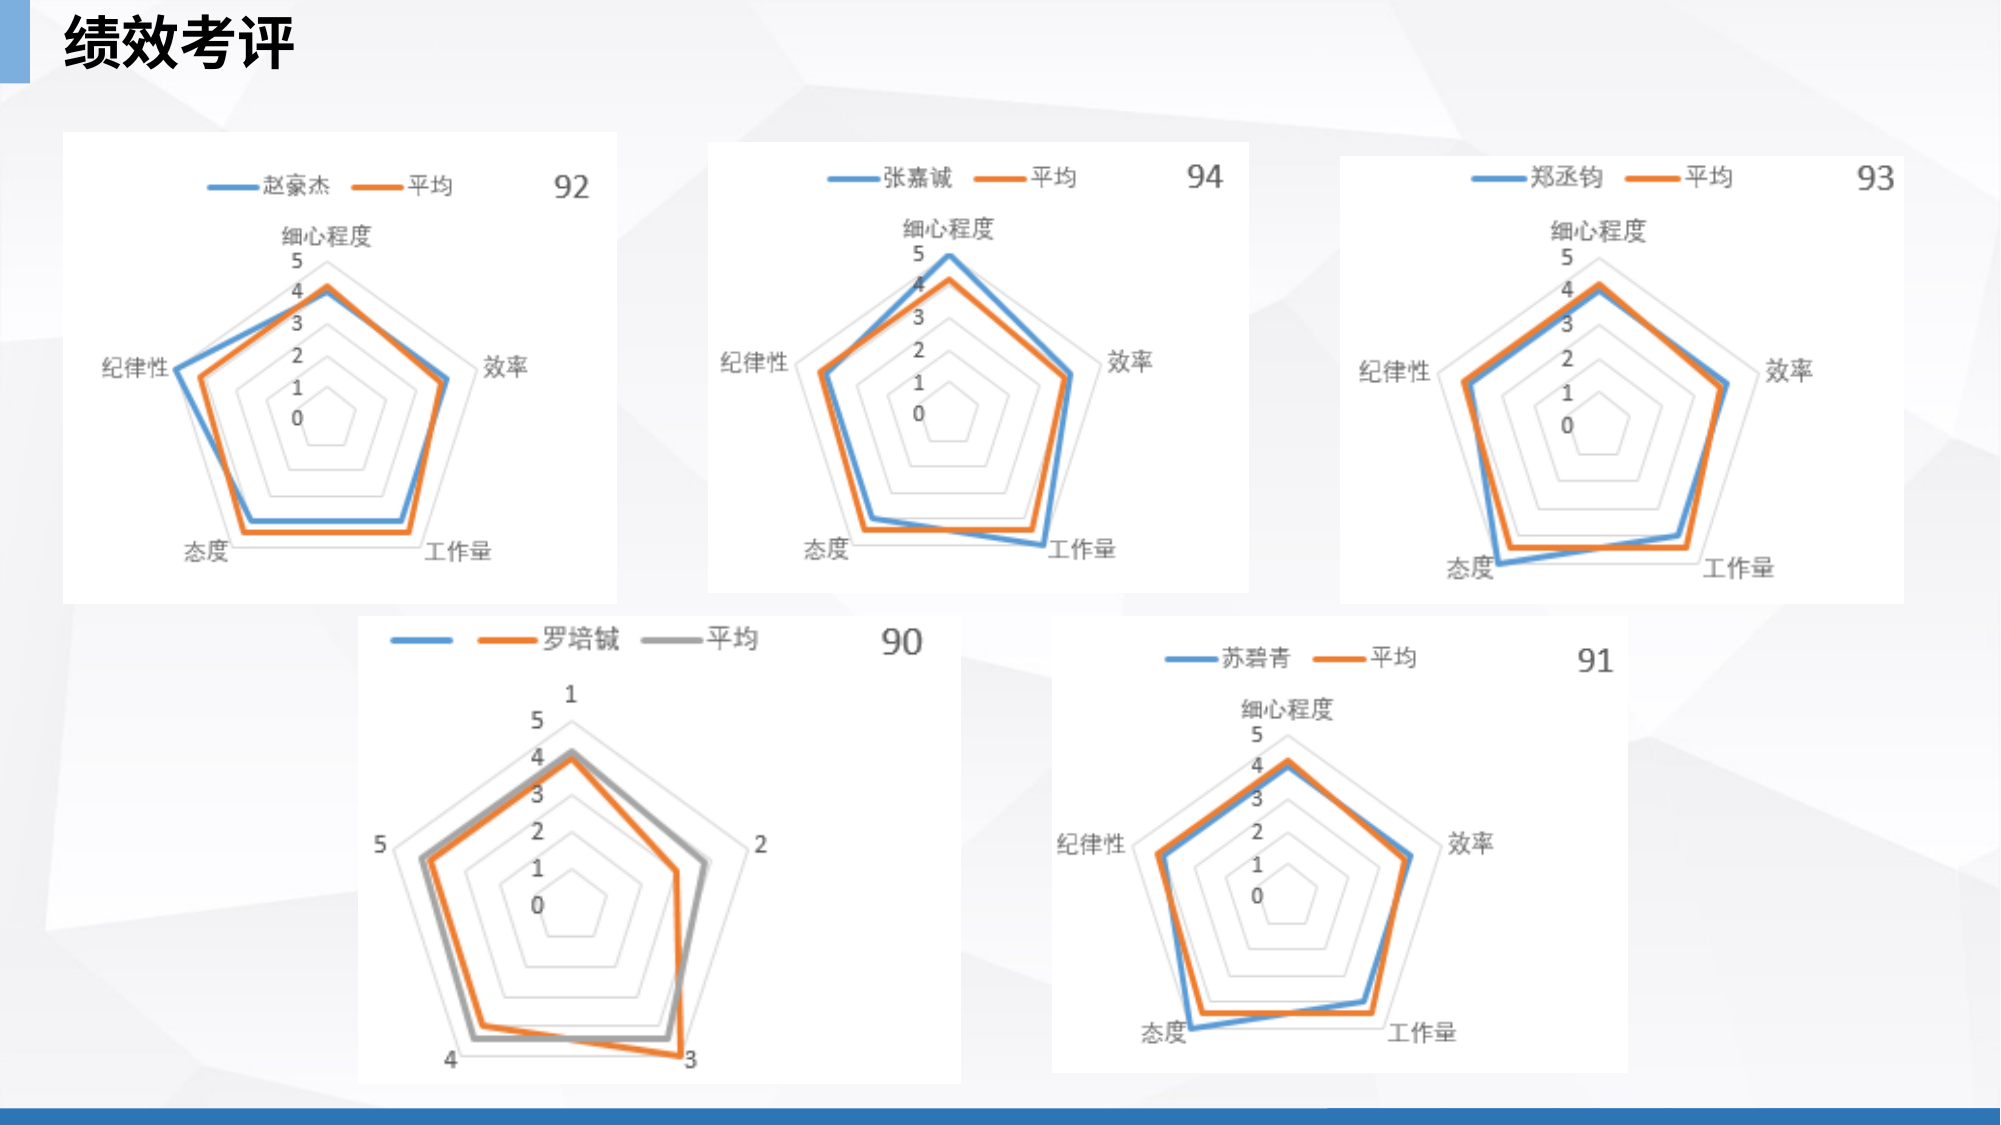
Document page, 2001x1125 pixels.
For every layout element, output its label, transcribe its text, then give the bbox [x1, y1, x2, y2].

text_box 绩效考评 [48, 0, 802, 84]
picture [0, 0, 2001, 1125]
text_box [0, 0, 31, 84]
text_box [0, 1108, 2000, 1125]
